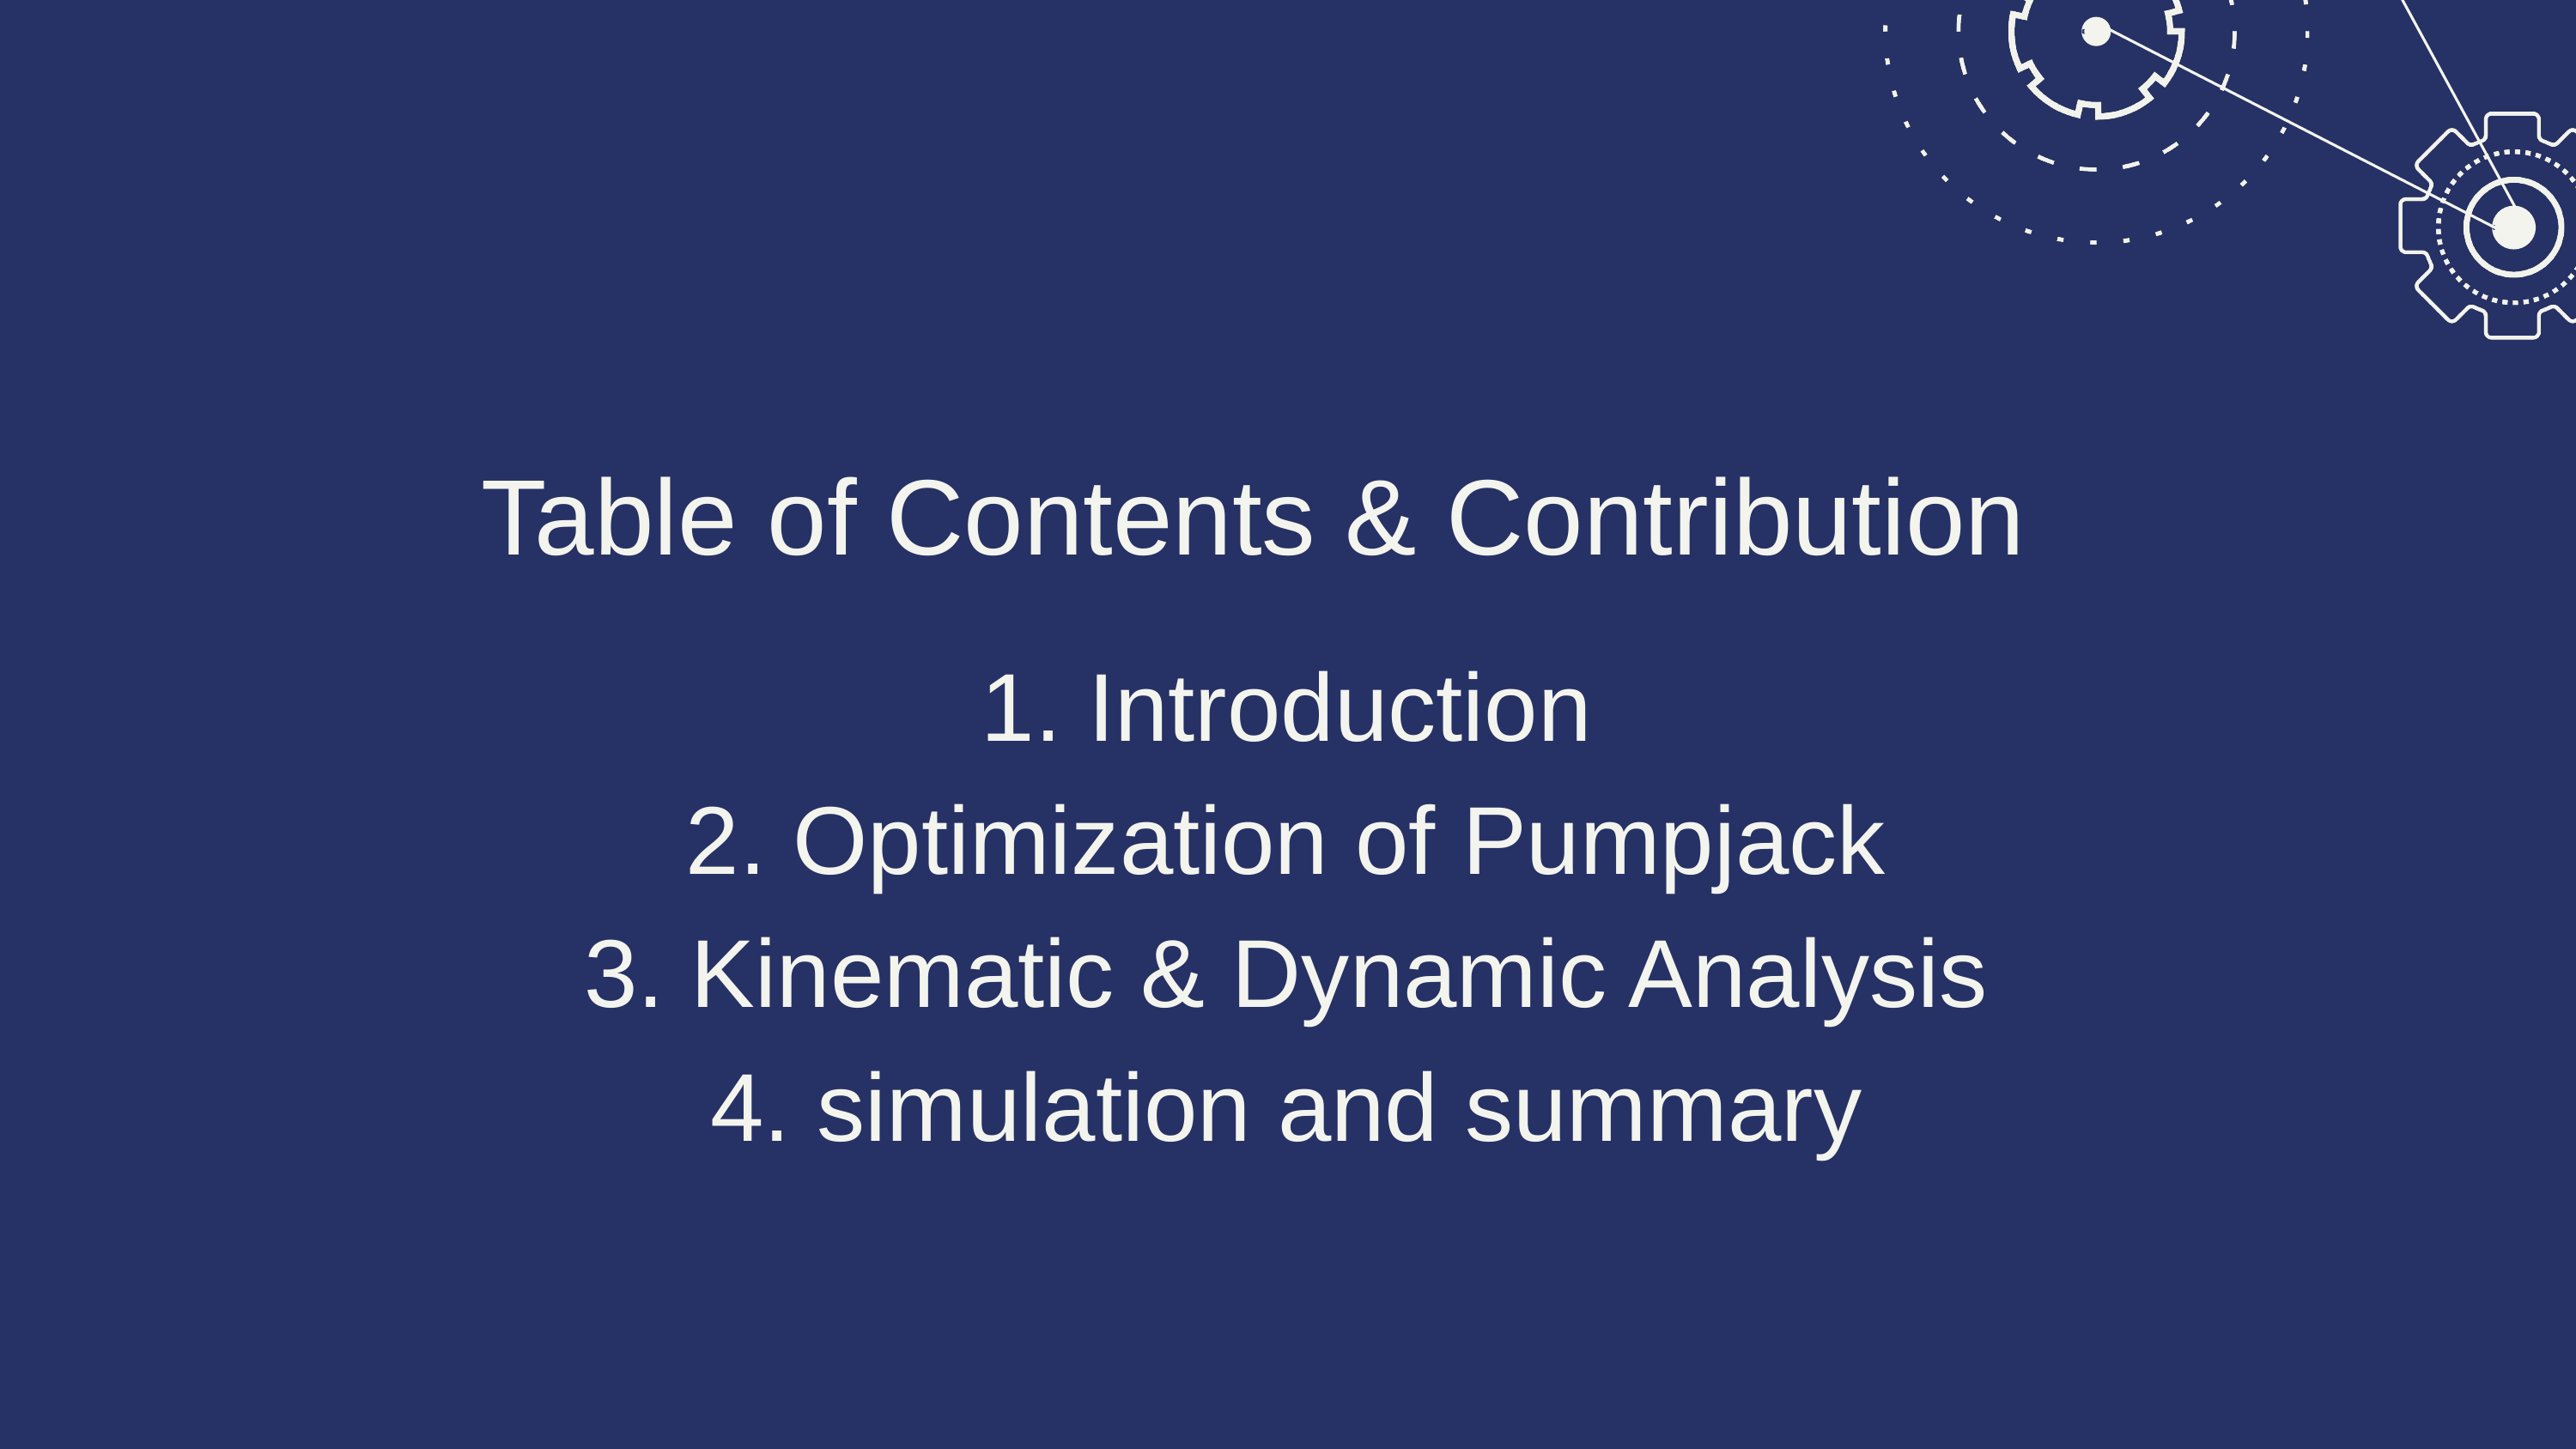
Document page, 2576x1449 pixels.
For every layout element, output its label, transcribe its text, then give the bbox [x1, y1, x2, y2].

text_box Table of Contents & Contribution [481, 447, 2093, 577]
text_box [2398, 112, 2576, 343]
text_box [1883, 0, 2310, 245]
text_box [2491, 205, 2537, 250]
text_box 1. Introduction 2. Optimization of Pumpjack 3. Kinematic & Dynamic Analysis 4. simulation and summary [495, 627, 2079, 1161]
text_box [2081, 16, 2111, 46]
